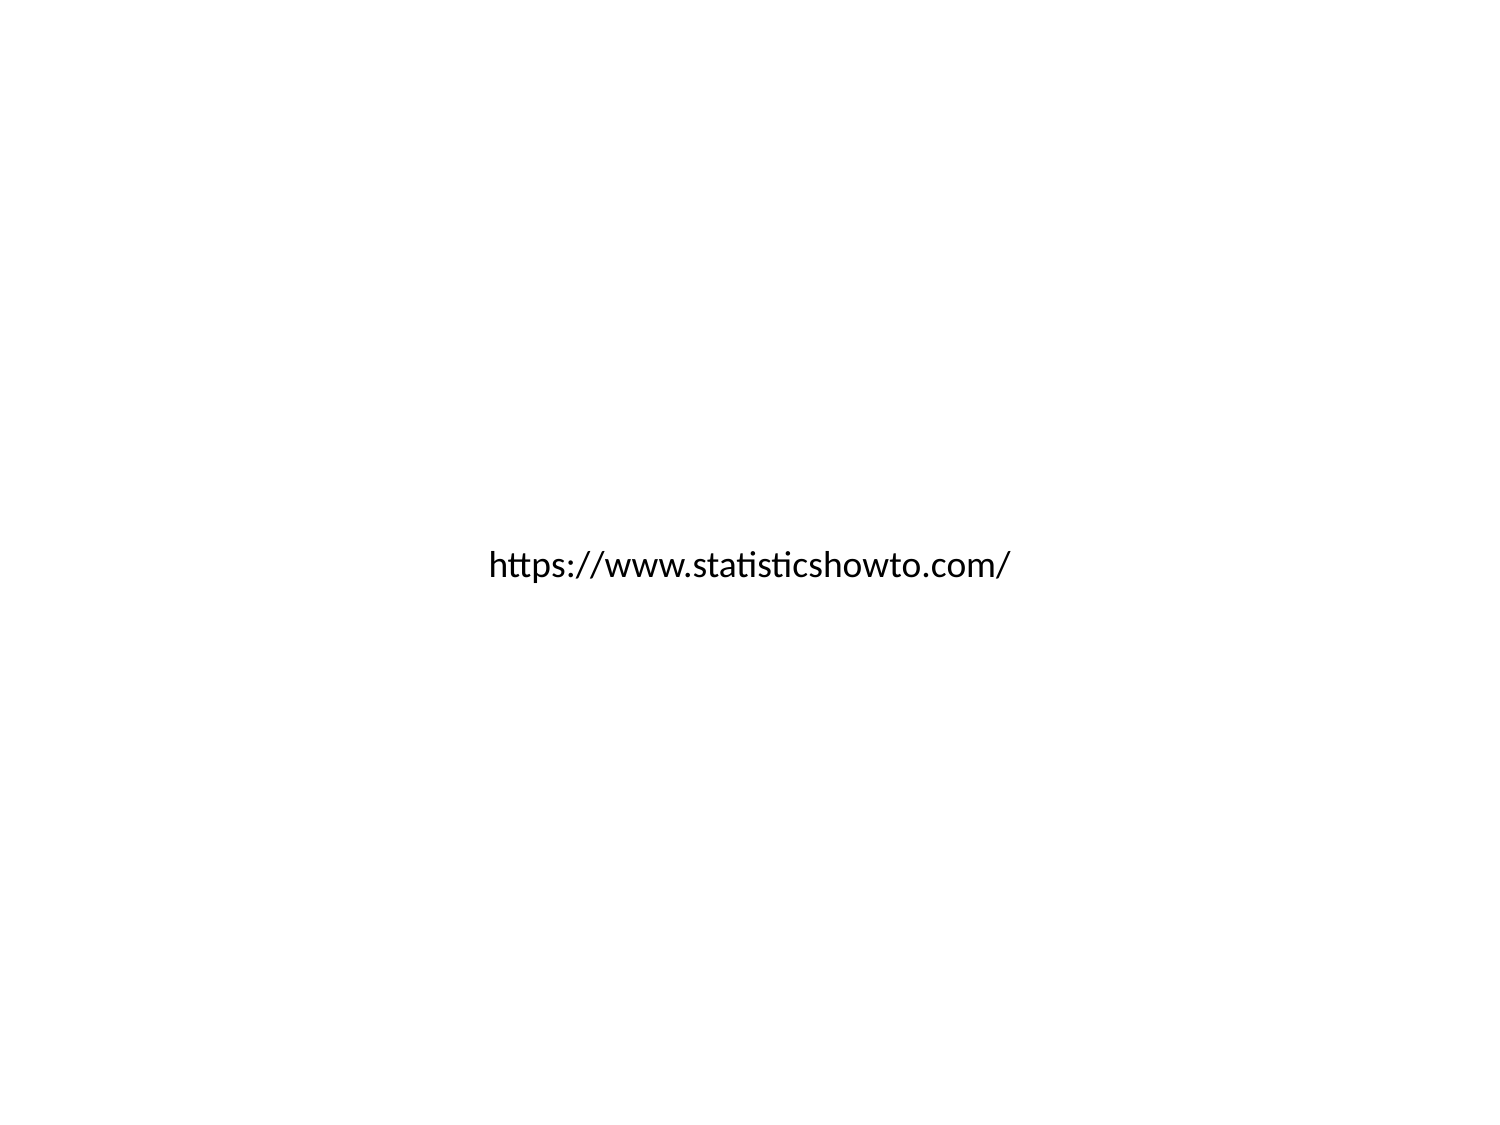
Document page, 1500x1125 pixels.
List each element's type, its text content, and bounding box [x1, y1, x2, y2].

text_box https://www.statisticshowto.com/ [473, 532, 1027, 592]
